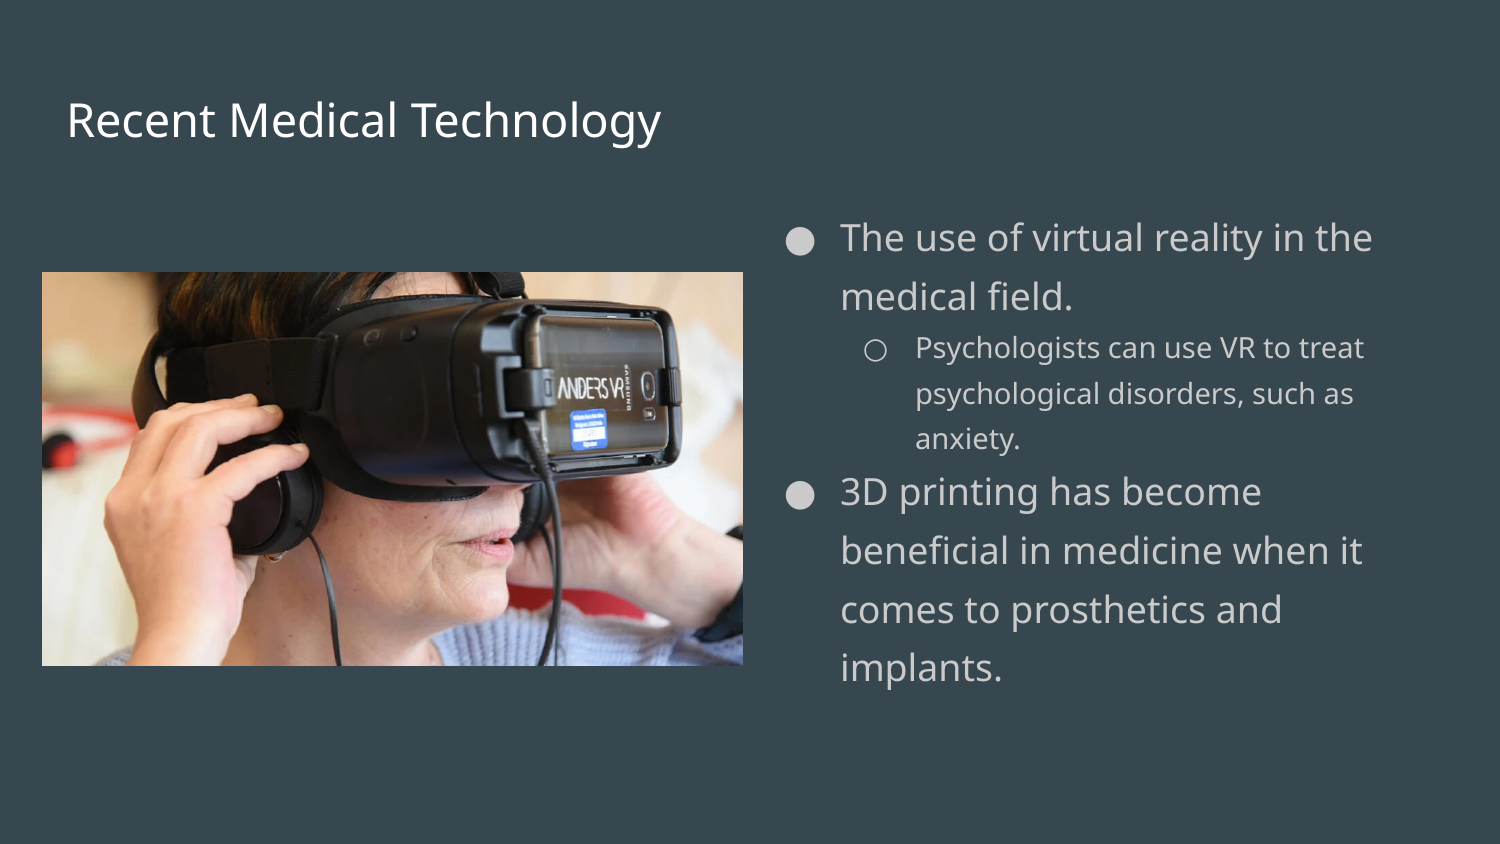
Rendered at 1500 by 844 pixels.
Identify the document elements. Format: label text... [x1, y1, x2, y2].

picture [42, 272, 743, 666]
list The use of virtual reality in the medical field. Psychologists can use VR to treat psychological disorders, such as anxiety. 3D printing has become beneficial in medicine when it comes to prosthetics and implants. [750, 189, 1449, 750]
title Recent Medical Technology [51, 72, 1449, 167]
